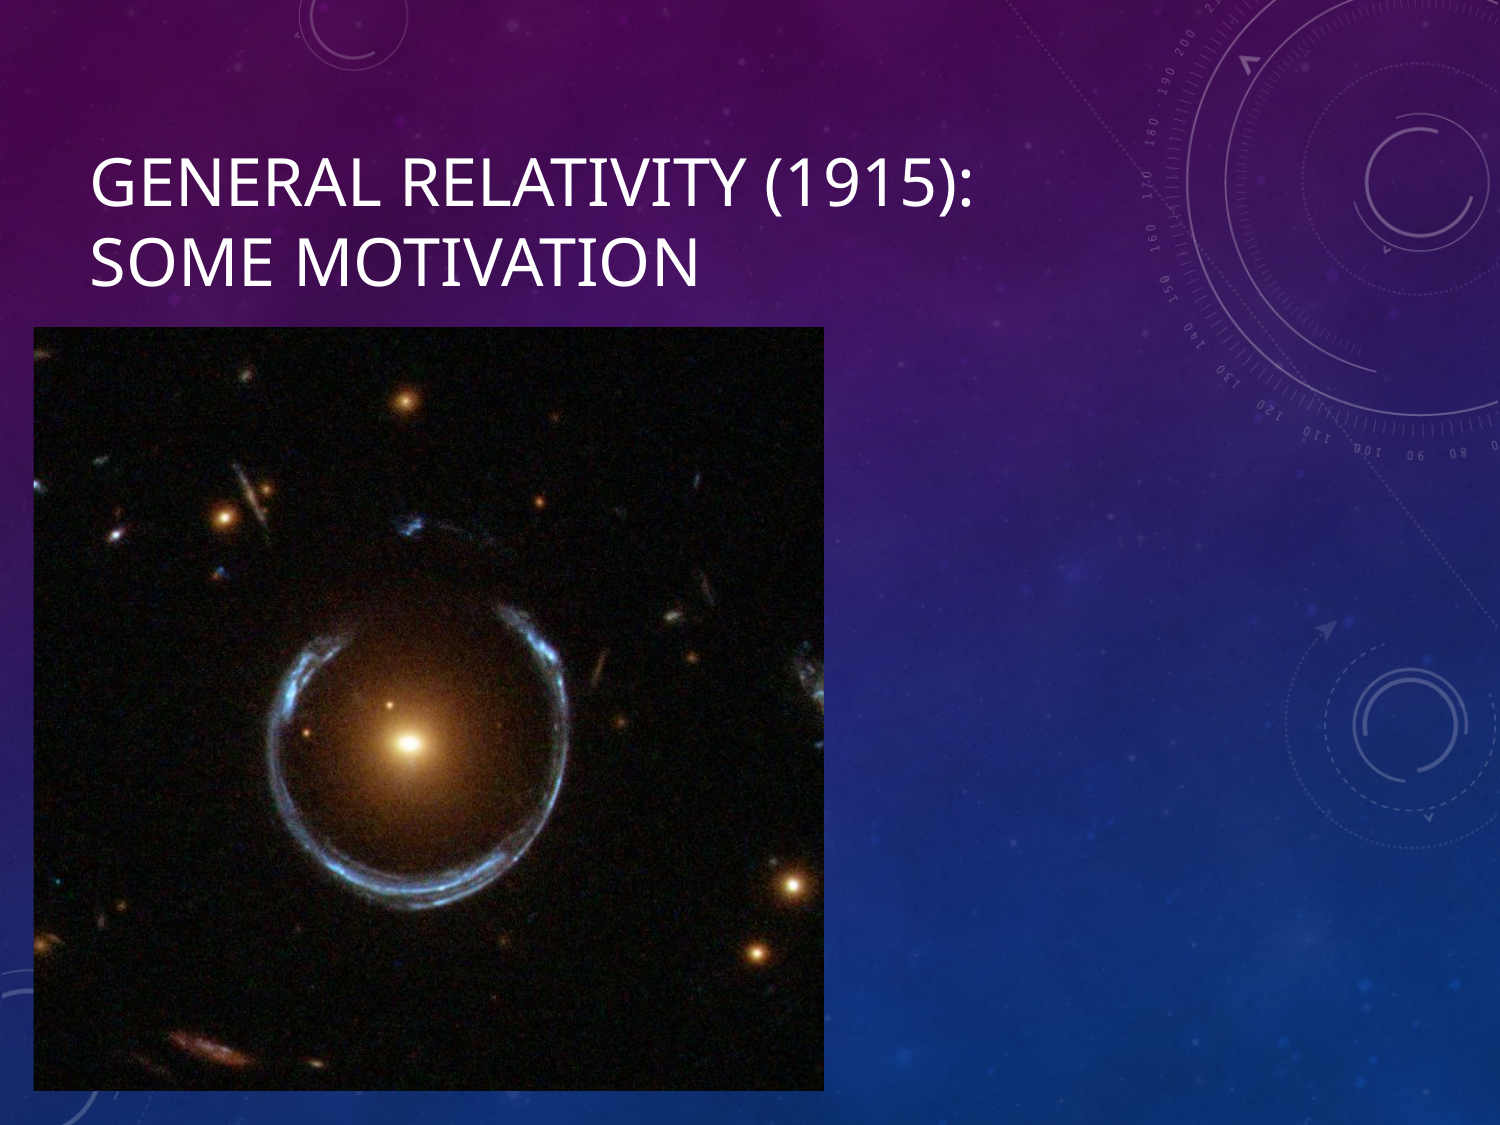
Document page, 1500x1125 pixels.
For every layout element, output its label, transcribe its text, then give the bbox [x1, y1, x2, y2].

picture [0, 0, 1500, 1125]
text_box General Relativity (1915): Some motivation [75, 99, 1350, 339]
